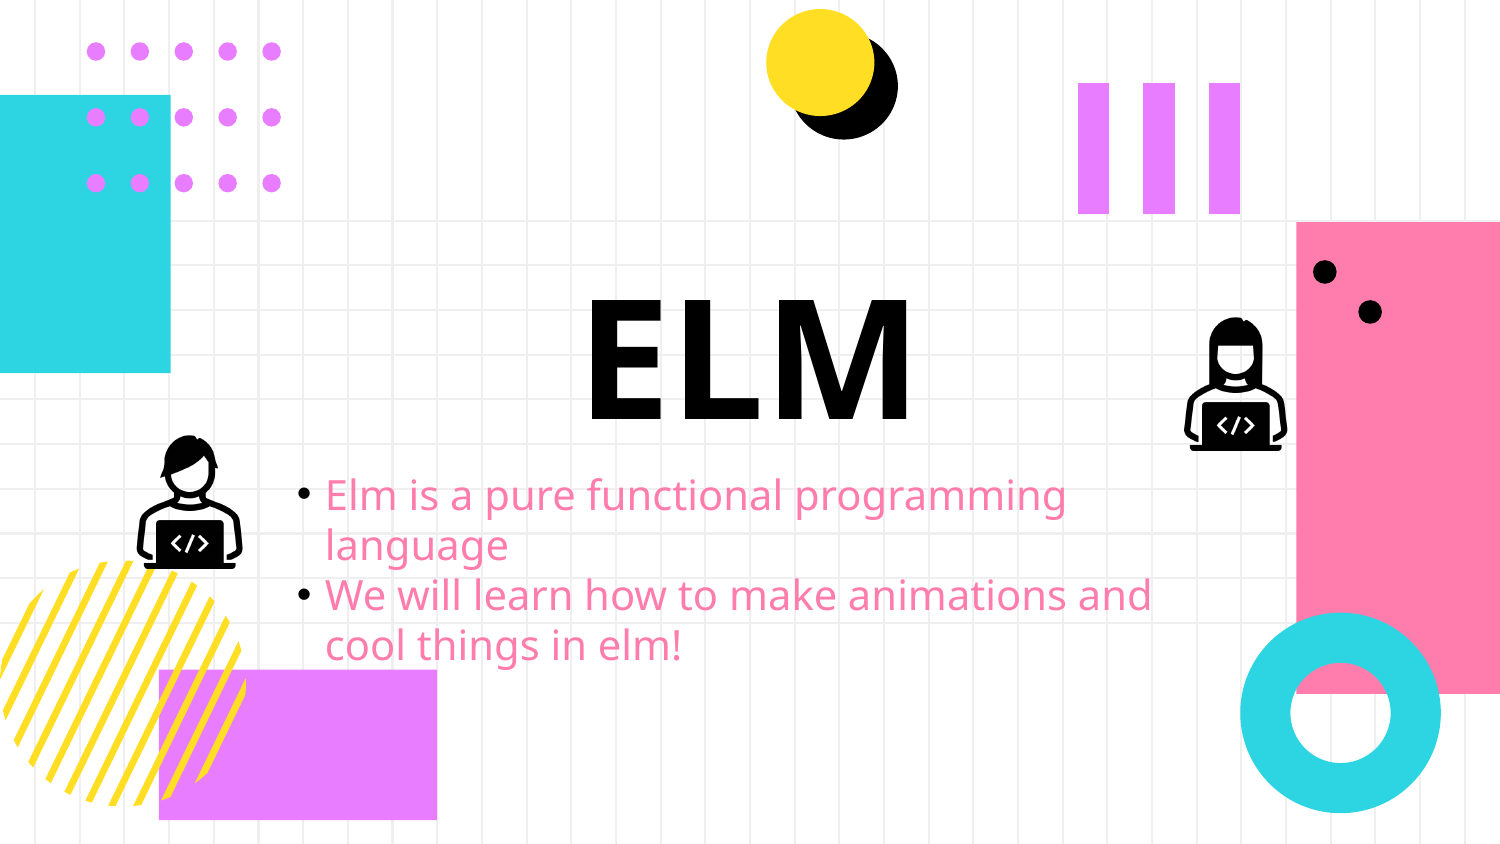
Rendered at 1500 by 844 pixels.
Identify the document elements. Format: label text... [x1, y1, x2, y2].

picture [114, 421, 265, 573]
title ELM [414, 283, 1086, 422]
picture [1159, 303, 1311, 454]
subtitle Elm is a pure functional programming language We will learn how to make animations and cool things in elm! [281, 453, 1219, 619]
